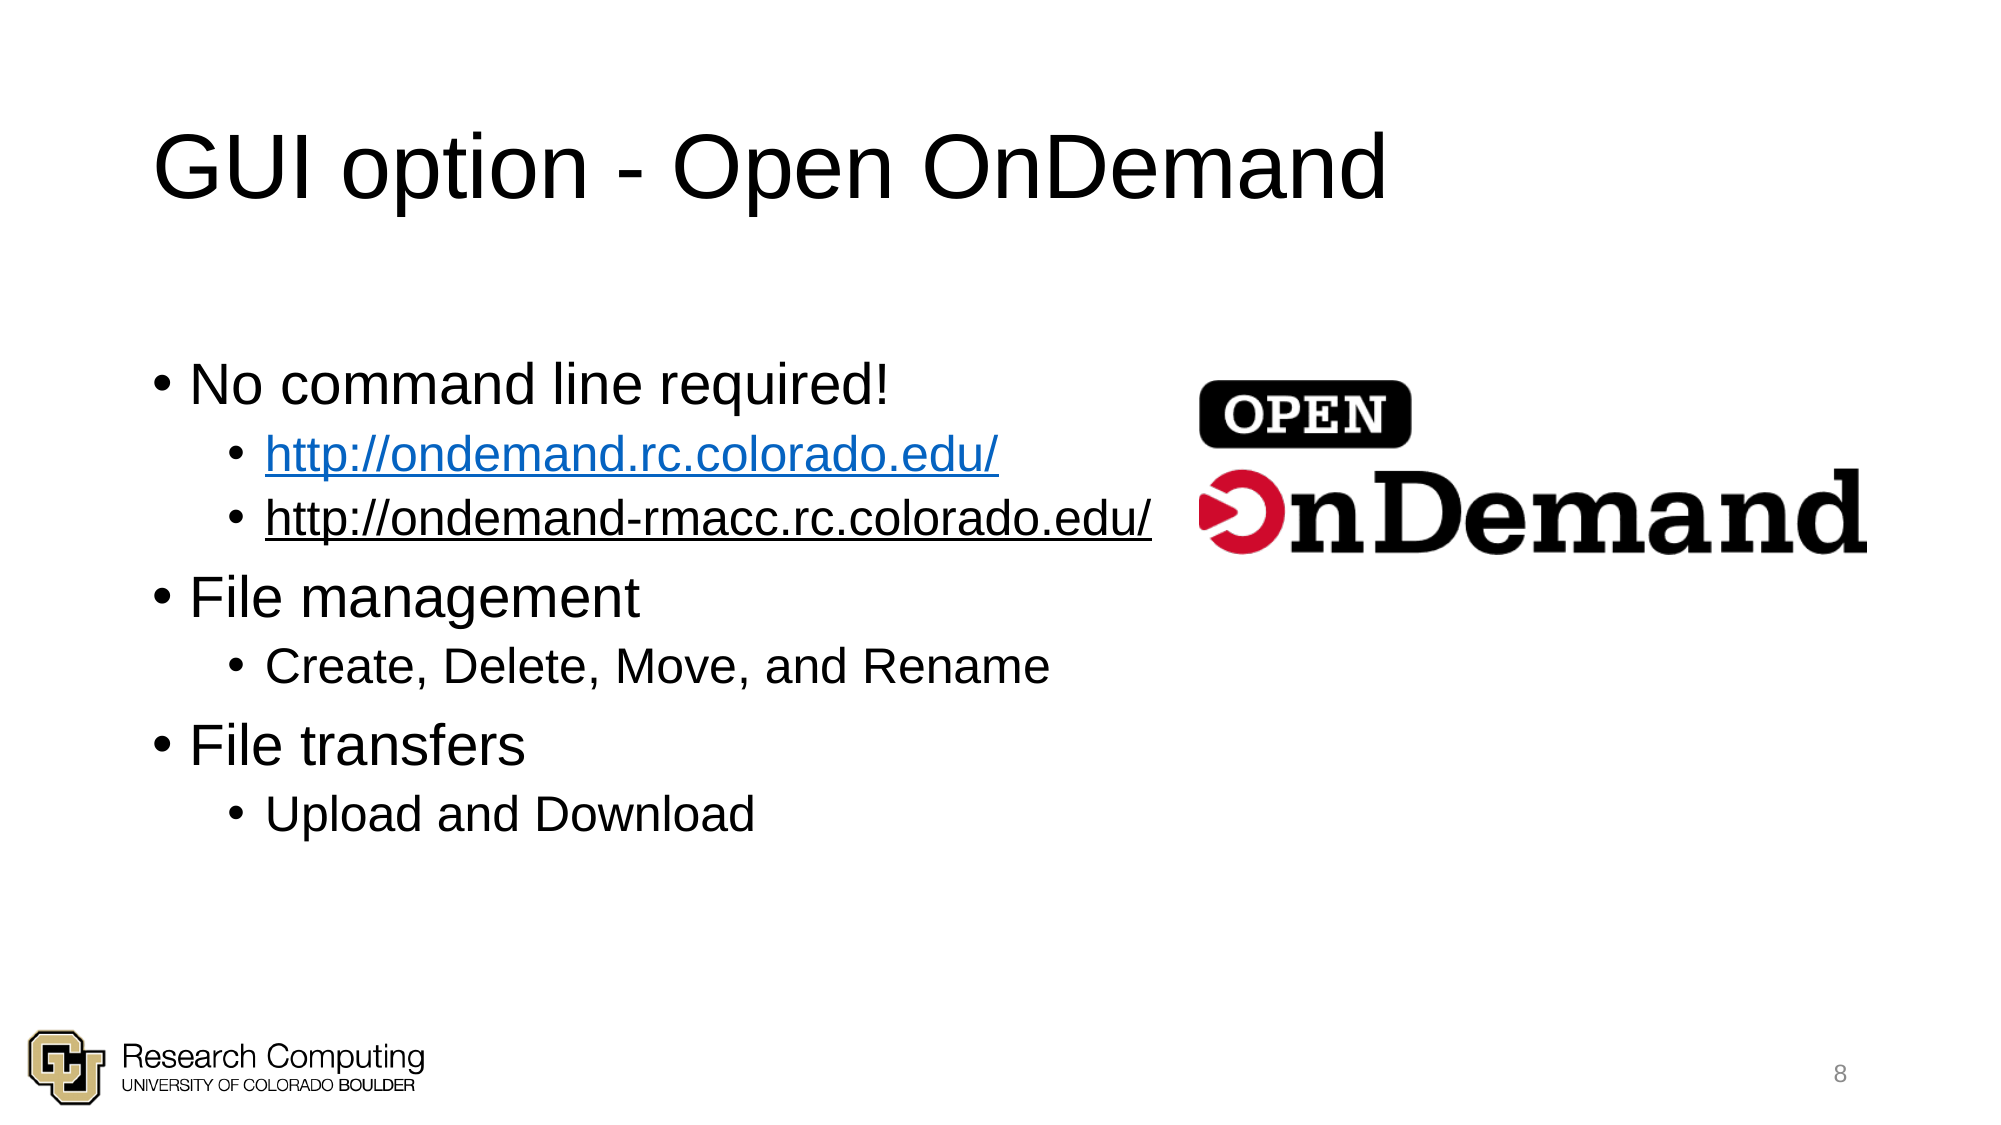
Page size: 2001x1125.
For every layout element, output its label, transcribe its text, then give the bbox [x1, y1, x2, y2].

picture [0, 1024, 775, 1121]
picture [1199, 380, 1867, 555]
title GUI option - Open OnDemand [137, 59, 1863, 278]
slide_number 8 [1412, 1042, 1863, 1103]
list No command line required! http://ondemand.rc.colorado.edu/ http://ondemand-rmacc.rc.colorado.edu/ File management Create, Delete, Move, and Rename File transfers Upload and Download [137, 347, 1863, 963]
